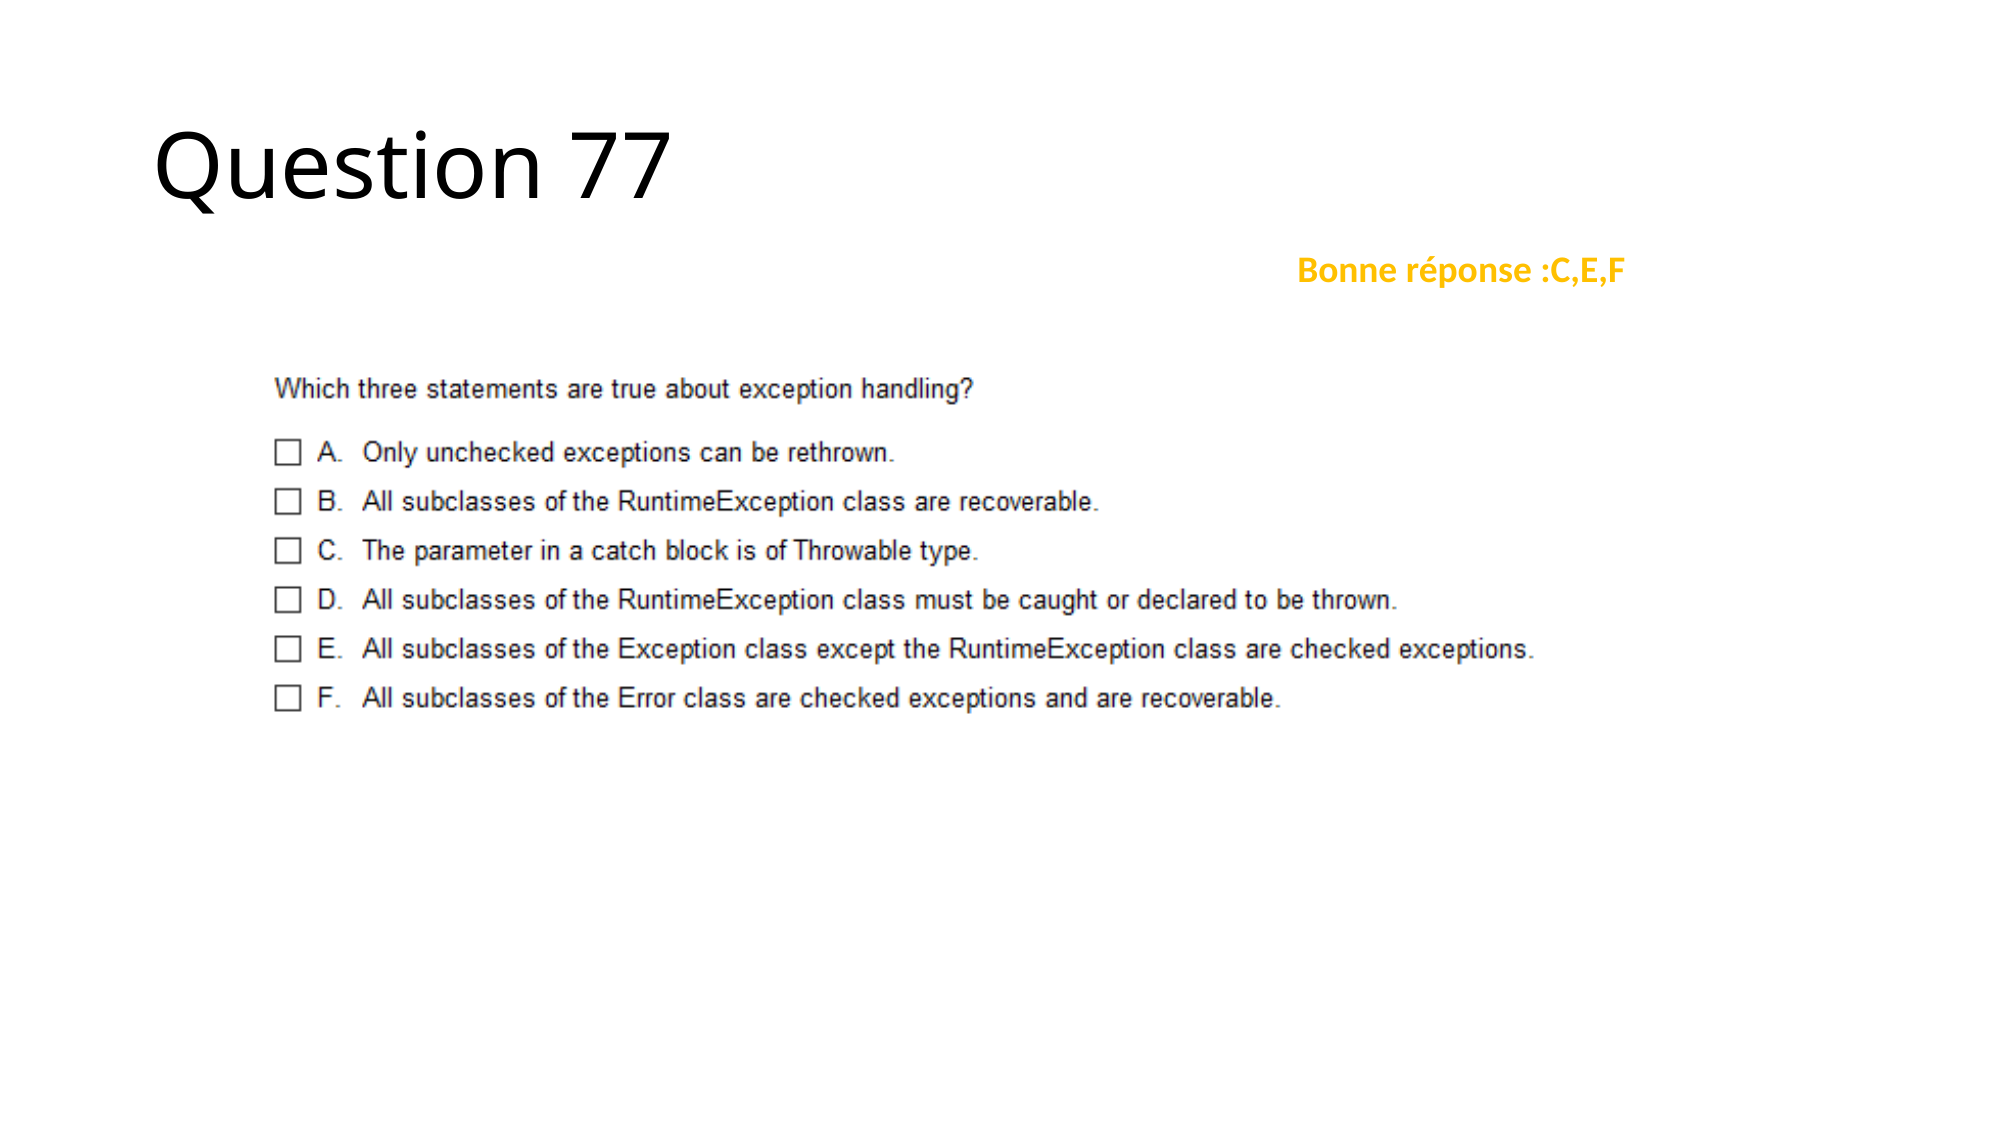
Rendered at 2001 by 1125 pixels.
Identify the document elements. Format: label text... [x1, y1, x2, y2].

text_box Bonne réponse :C,E,F [1282, 238, 1707, 298]
picture [267, 374, 1540, 719]
title Question 77 [137, 59, 1863, 278]
